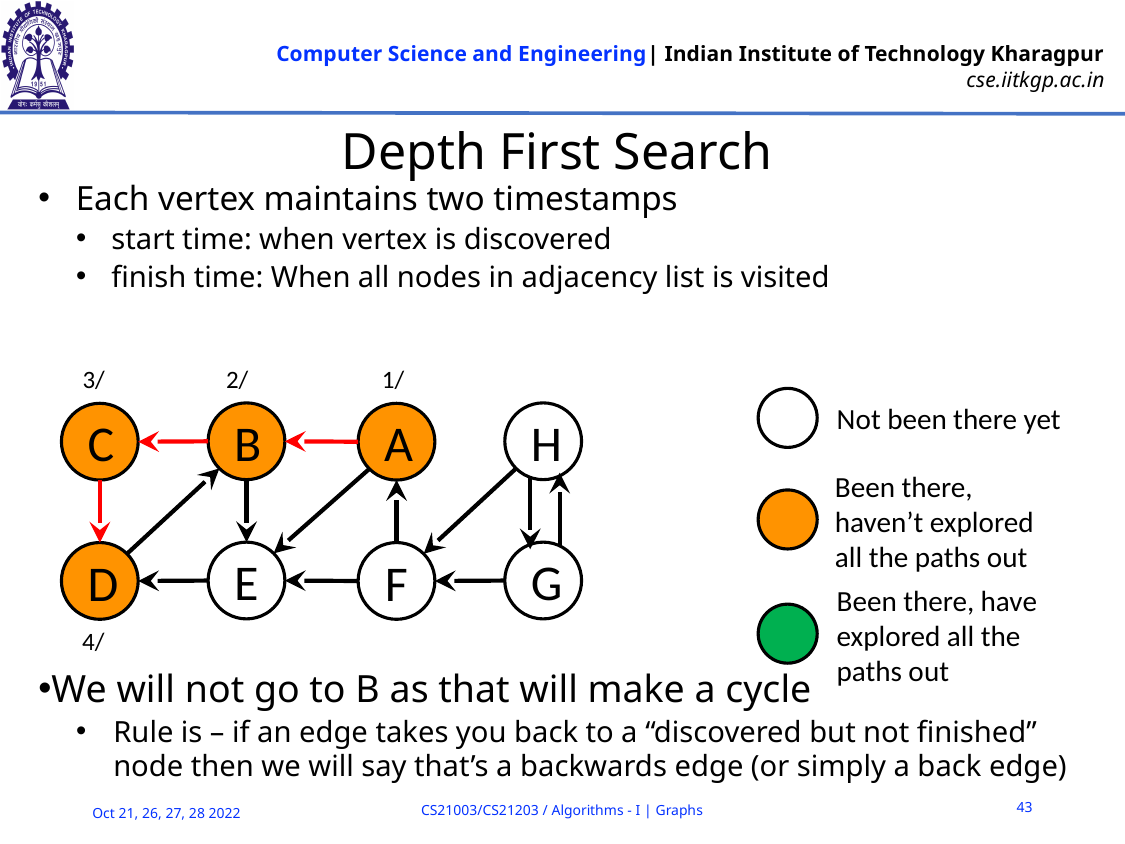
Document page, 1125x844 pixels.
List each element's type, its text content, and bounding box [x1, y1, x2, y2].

footer CS21003/CS21203 / Algorithms - I | Graphs [185, 787, 940, 833]
text_box 3/ [67, 356, 120, 402]
text_box Each vertex maintains two timestamps start time: when vertex is discovered finish time: When all nodes in adjacency list is visited We will not go to B as that will make a cycle Rule is – if an edge takes you back to a “discovered but not finished” node then we will say that’s a backwards edge (or simply a back edge) [23, 176, 1100, 786]
text_box 4/ [67, 620, 120, 663]
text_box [61, 402, 582, 620]
text_box 1/ [367, 356, 420, 402]
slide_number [77, 798, 274, 844]
slide_number 43 [992, 786, 1048, 831]
picture [1, 1, 74, 110]
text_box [758, 388, 1078, 696]
title Depth First Search [35, 78, 1078, 176]
text_box 2/ [211, 356, 264, 402]
